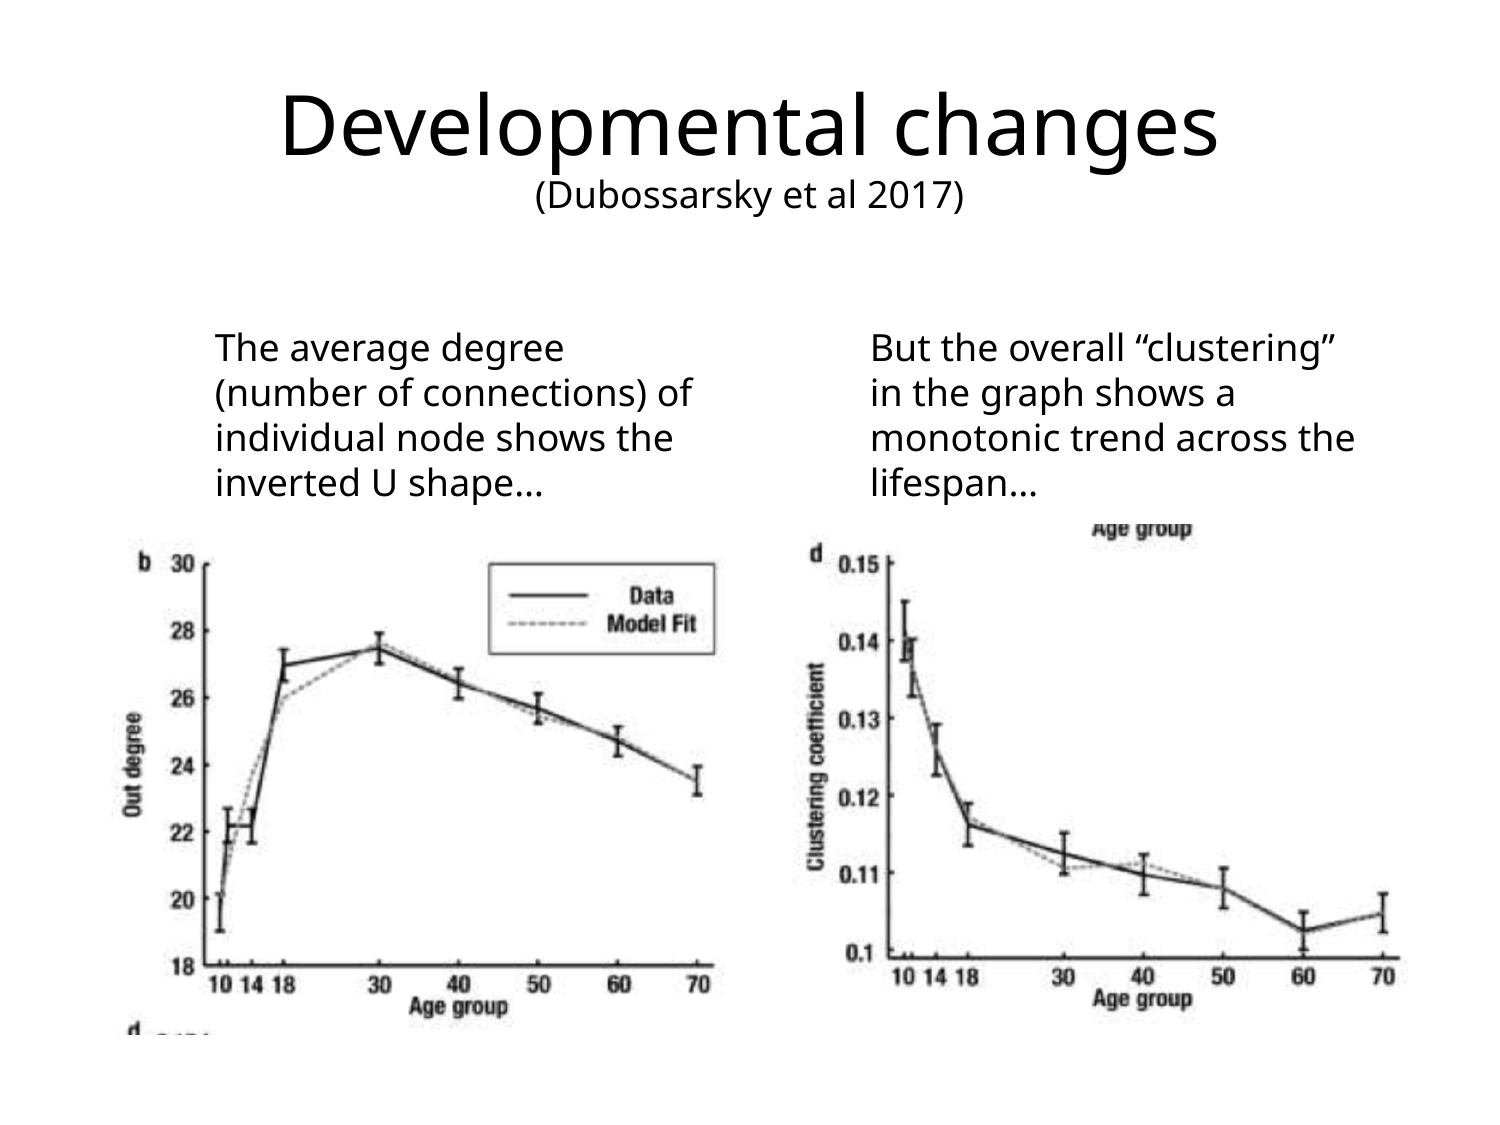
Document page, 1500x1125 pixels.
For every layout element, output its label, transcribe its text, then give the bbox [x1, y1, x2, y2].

text_box (Dubossarsky et al 2017) [520, 163, 980, 224]
picture [96, 513, 750, 1035]
text_box The average degree (number of connections) of individual node shows the inverted U shape… [200, 316, 731, 512]
picture [785, 524, 1455, 1024]
title Developmental changes [103, 59, 1397, 198]
text_box But the overall “clustering” in the graph shows a monotonic trend across the lifespan… [854, 316, 1386, 512]
